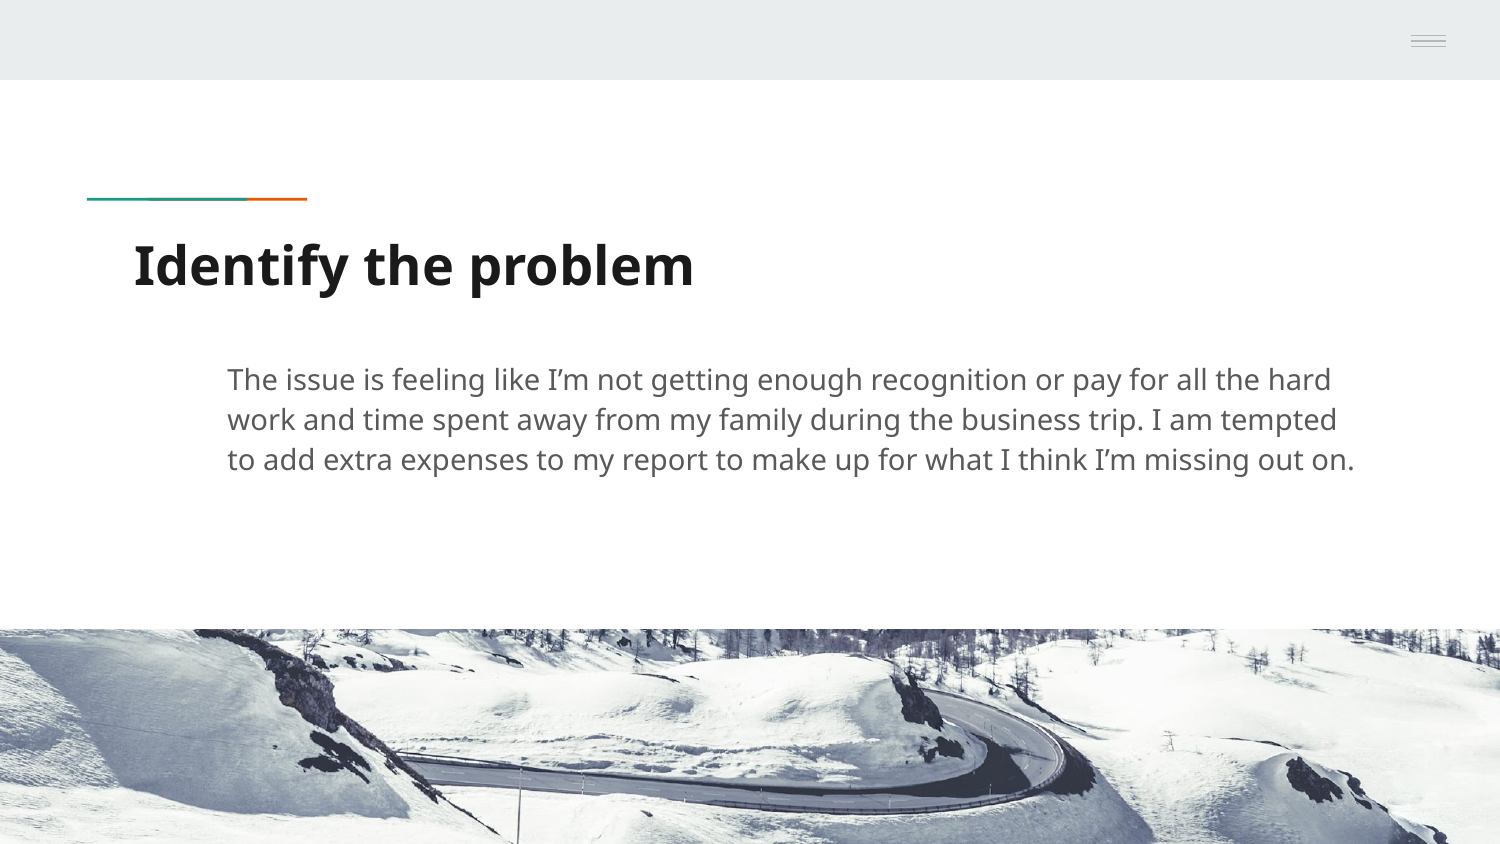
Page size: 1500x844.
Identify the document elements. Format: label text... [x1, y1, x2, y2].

list The issue is feeling like I’m not getting enough recognition or pay for all the hard work and time spent away from my family during the business trip. I am tempted to add extra expenses to my report to make up for what I think I’m missing out on. [212, 341, 1381, 559]
title Identify the problem [119, 216, 1381, 305]
picture [0, 628, 1500, 844]
